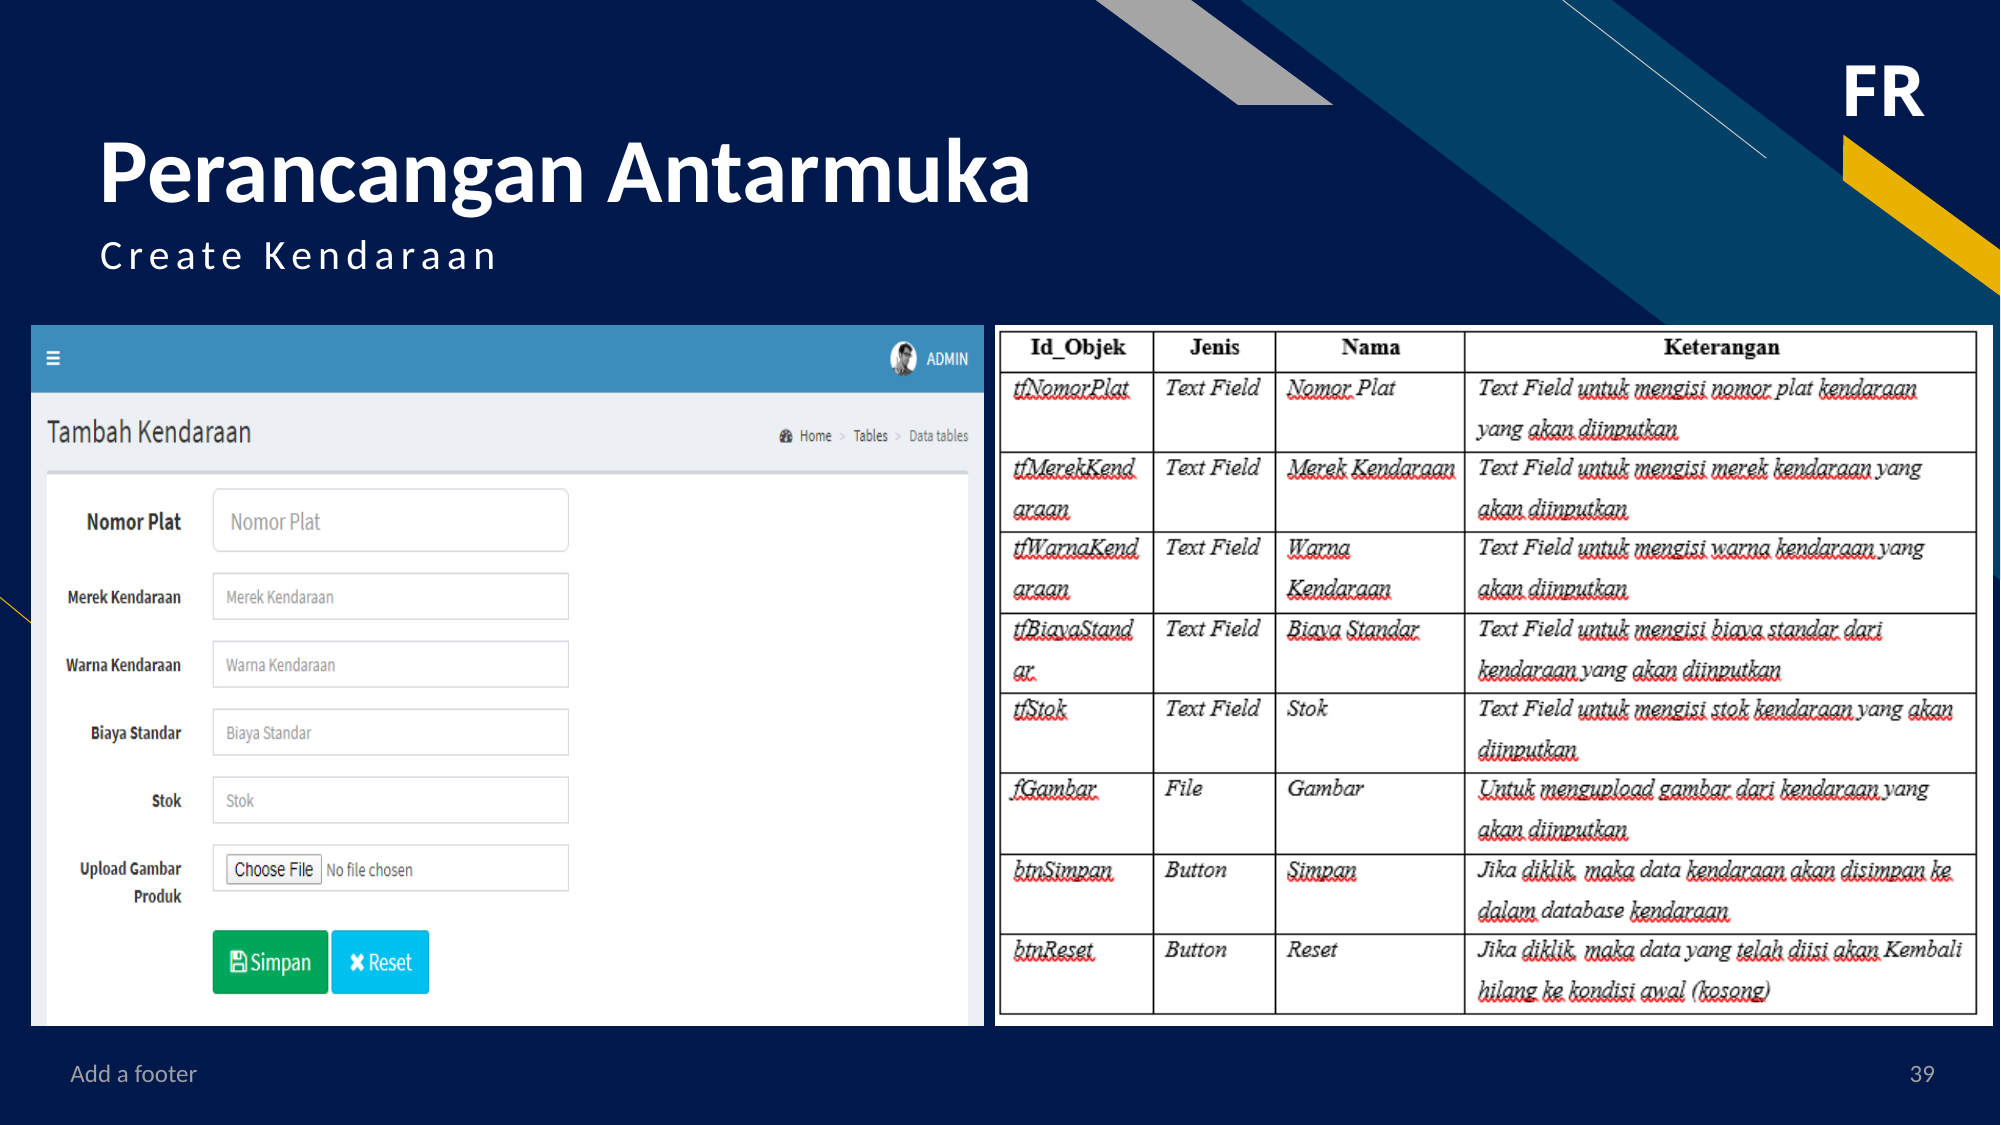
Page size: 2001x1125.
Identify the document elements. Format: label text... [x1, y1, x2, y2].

footer Add a footer [55, 1042, 731, 1103]
picture [31, 325, 984, 1026]
title Perancangan Antarmuka [85, 34, 1453, 223]
picture [995, 325, 1993, 1026]
slide_number 39 [1828, 1042, 1950, 1103]
list Create Kendaraan [85, 225, 1295, 326]
